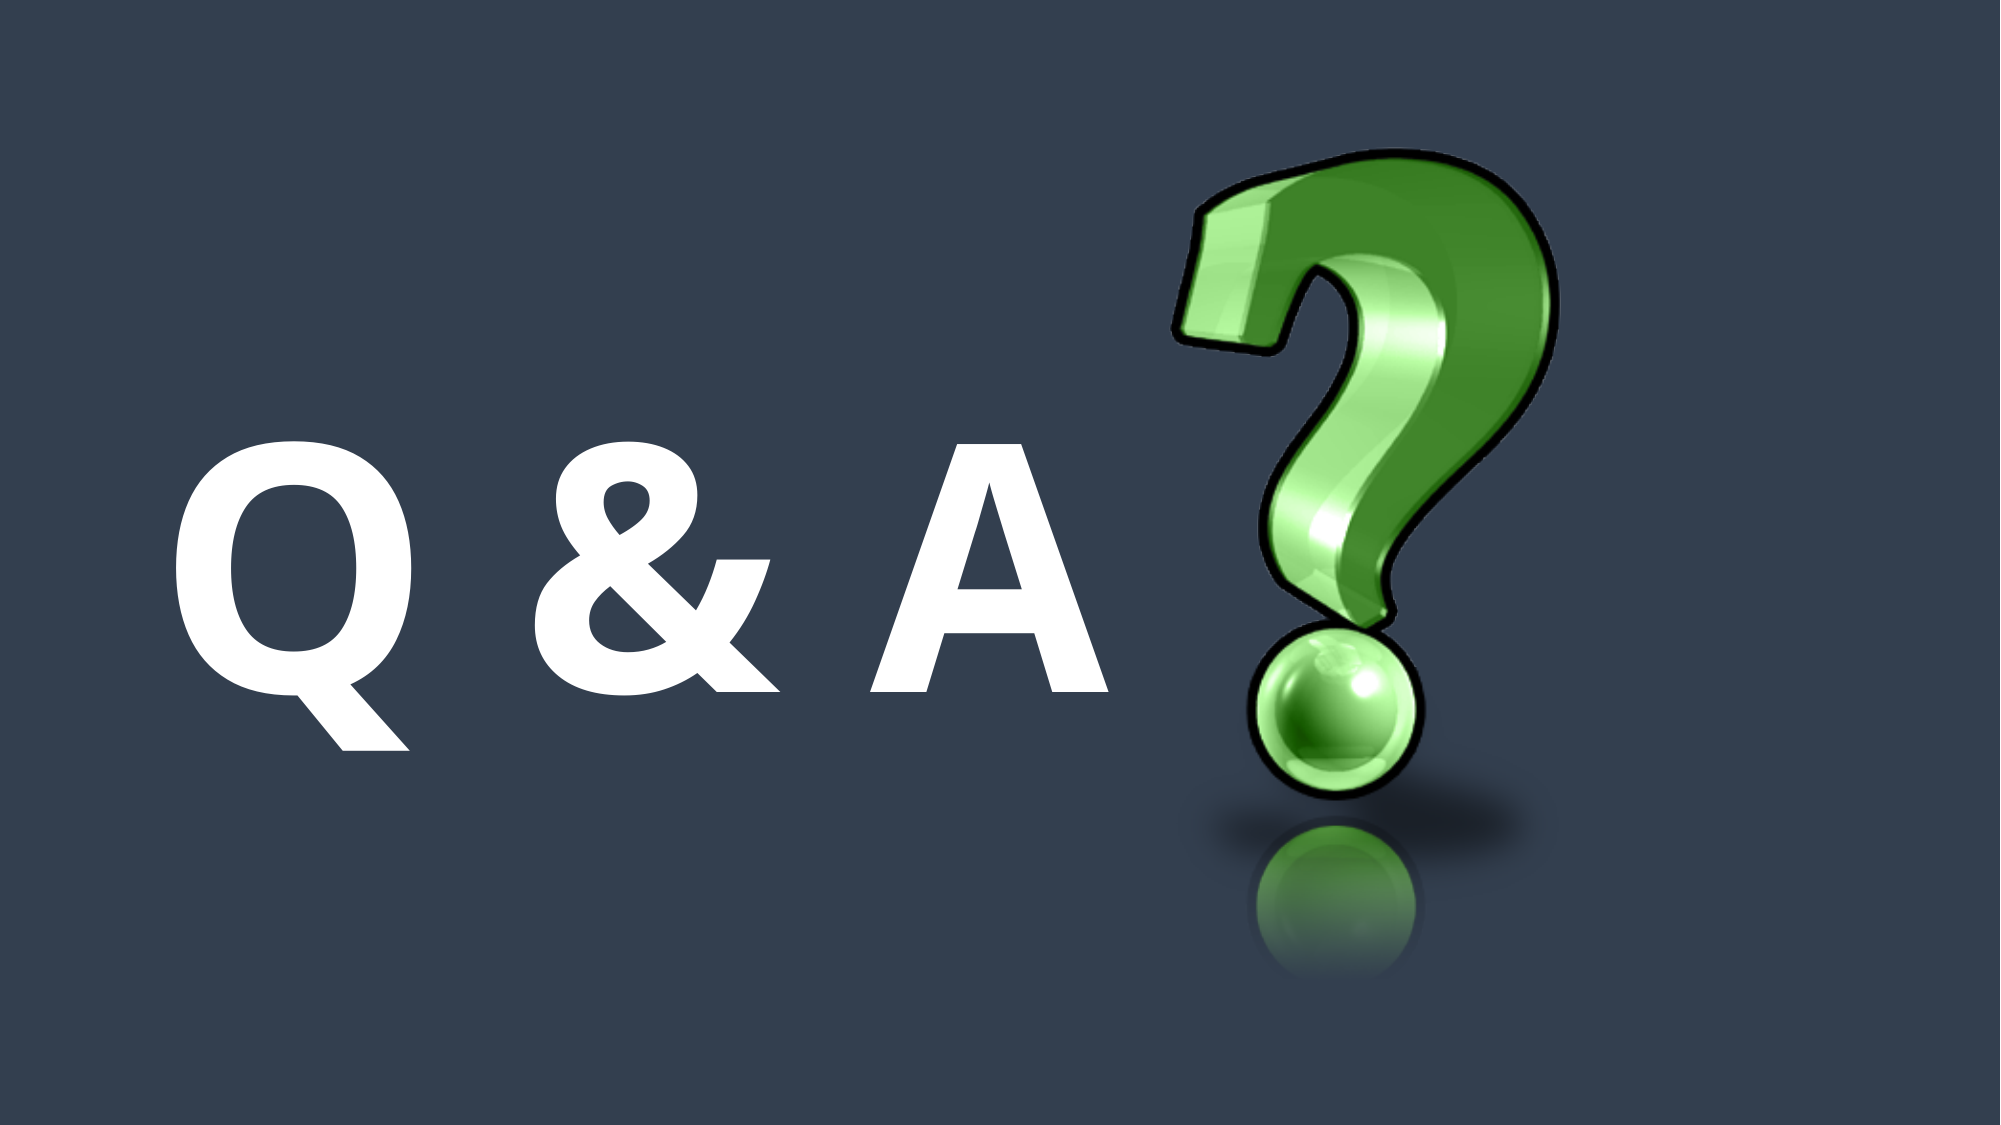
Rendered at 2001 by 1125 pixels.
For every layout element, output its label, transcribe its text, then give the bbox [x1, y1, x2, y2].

text_box Q & A [132, 386, 871, 868]
picture [871, 110, 1829, 1067]
